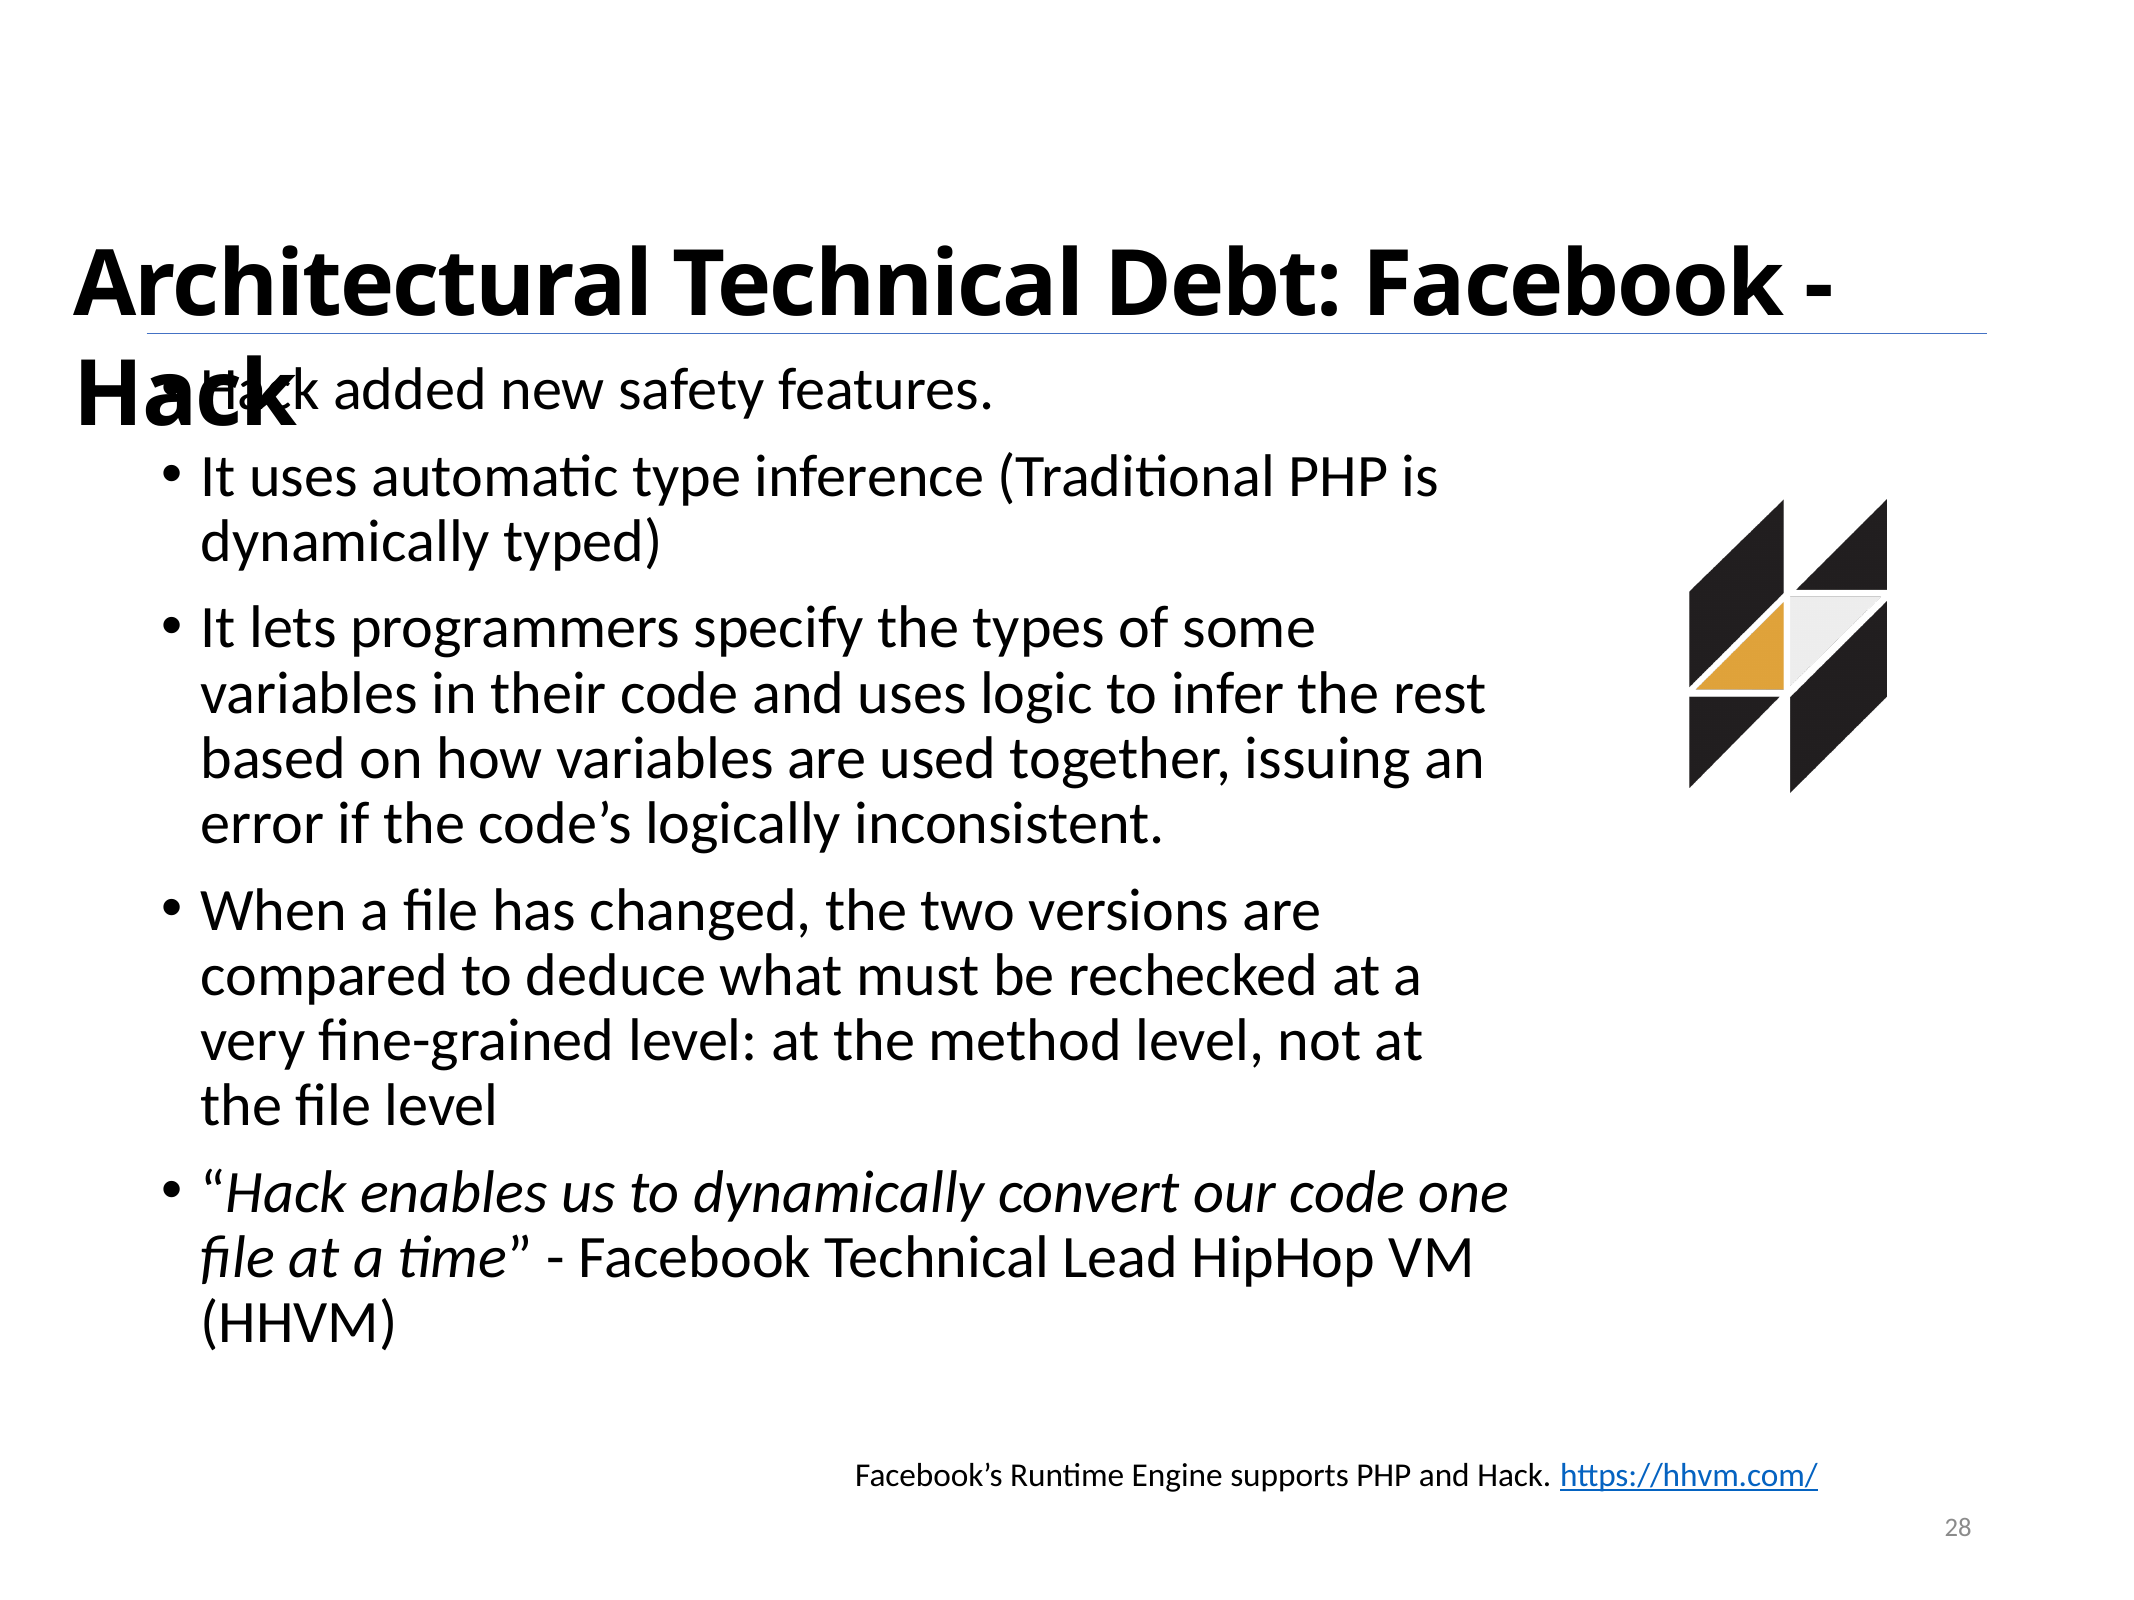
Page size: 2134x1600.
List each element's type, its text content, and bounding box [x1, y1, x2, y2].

slide_number 28 [1506, 1497, 1987, 1569]
picture [1589, 448, 1987, 845]
text_box Facebook’s Runtime Engine supports PHP and Hack. https://hhvm.com/ [839, 1449, 2078, 1497]
text_box Architectural Technical Debt: Facebook - Hack [69, 219, 2056, 484]
list Hack added new safety features. It uses automatic type inference (Traditional PHP is dynamically typed) It lets programmers specify the types of some variables in their code and uses logic to infer the rest based on how variables are used together, issuing an error if the code’s logically inconsistent. When a file has changed, the two versions are compared to deduce what must be rechecked at a very fine-grained level: at the method level, not at the file level “Hack enables us to dynamically convert our code one file at a time” - Facebook Technical Lead HipHop VM (HHVM) [146, 350, 1527, 1366]
